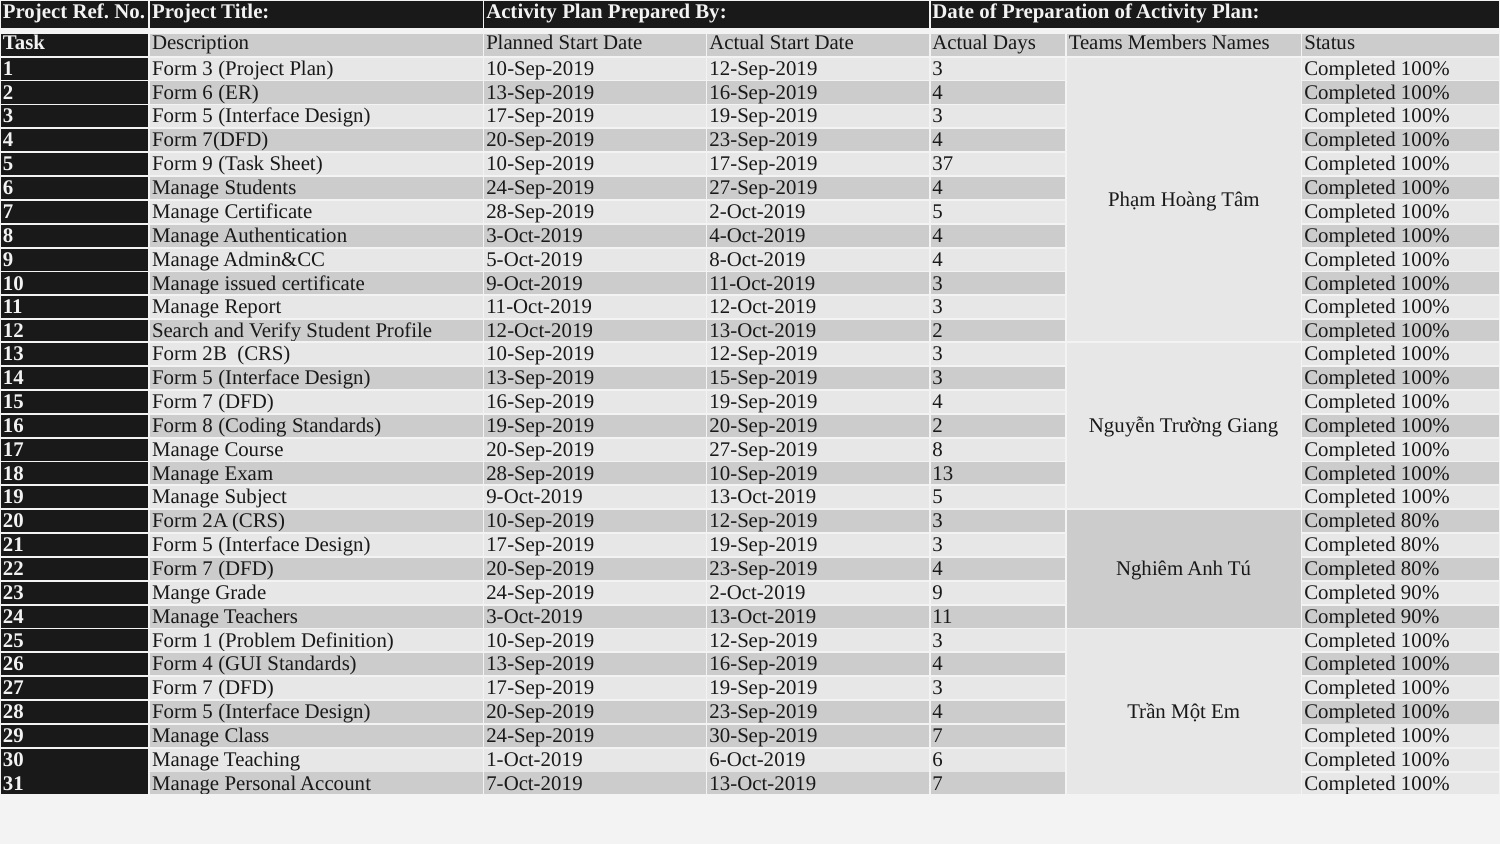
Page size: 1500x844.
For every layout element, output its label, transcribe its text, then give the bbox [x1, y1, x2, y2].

table_cell 27 [1, 677, 148, 699]
table_cell Completed 100% [1302, 81, 1499, 104]
table_cell 1 [1, 58, 148, 80]
table_cell 25 [1, 629, 148, 651]
table_cell Form 4 (GUI Standards) [150, 653, 483, 675]
table_cell 20-Sep-2019 [484, 129, 706, 151]
table_cell 19-Sep-2019 [707, 534, 929, 556]
table_cell 28-Sep-2019 [484, 462, 706, 484]
table_cell 9-Oct-2019 [484, 486, 706, 508]
table_cell 3-Oct-2019 [484, 225, 706, 247]
table_cell 27-Sep-2019 [707, 439, 929, 461]
table_cell Form 8 (Coding Standards) [150, 415, 483, 437]
table_cell 12 [1, 320, 148, 341]
table_cell Form 5 (Interface Design) [150, 367, 483, 389]
table_cell 2 [1, 81, 148, 104]
table_header Project Title: [150, 1, 483, 28]
table_cell 12-Oct-2019 [707, 296, 929, 318]
table_cell 6 [931, 749, 1065, 772]
table_cell Completed 100% [1302, 105, 1499, 127]
table_cell Completed 100% [1302, 367, 1499, 389]
table_cell Completed 100% [1302, 58, 1499, 80]
table_cell 2-Oct-2019 [707, 201, 929, 223]
table_cell 3 [1, 105, 148, 127]
table_cell 4 [931, 81, 1065, 104]
table_cell Completed 80% [1302, 558, 1499, 580]
table_cell Completed 100% [1302, 343, 1499, 365]
table_cell 4 [931, 249, 1065, 271]
table_cell 4 [931, 391, 1065, 413]
table_cell Actual Start Date [707, 34, 929, 56]
table_cell 21 [1, 534, 148, 556]
table_cell Manage Teachers [150, 606, 483, 628]
table_cell 5-Oct-2019 [484, 249, 706, 271]
table_cell 13-Sep-2019 [484, 81, 706, 104]
table_cell 3 [931, 677, 1065, 699]
table_cell 15 [1, 391, 148, 413]
table_cell Manage Teaching [150, 749, 483, 772]
table_cell 11 [1, 296, 148, 318]
table_cell 17-Sep-2019 [484, 677, 706, 699]
table_cell 9 [1, 249, 148, 271]
table_cell Completed 100% [1302, 462, 1499, 484]
table_cell 19-Sep-2019 [484, 415, 706, 437]
table_cell 13-Oct-2019 [707, 320, 929, 341]
table_cell Completed 100% [1302, 415, 1499, 437]
table_cell 7-Oct-2019 [484, 772, 706, 794]
table_cell 3 [931, 510, 1065, 532]
table_cell Completed 100% [1302, 129, 1499, 151]
table_cell Form 3 (Project Plan) [150, 58, 483, 80]
table_cell Mange Grade [150, 582, 483, 604]
table_cell 28-Sep-2019 [484, 201, 706, 223]
table_cell Completed 100% [1302, 177, 1499, 199]
table_cell 11-Oct-2019 [707, 272, 929, 294]
table_cell 2 [931, 415, 1065, 437]
table_cell Completed 100% [1302, 201, 1499, 223]
table_cell Form 7 (DFD) [150, 558, 483, 580]
table_cell 3 [931, 629, 1065, 651]
table_cell 5 [1, 153, 148, 175]
table_cell Completed 100% [1302, 724, 1499, 747]
table_cell 19-Sep-2019 [707, 105, 929, 127]
table_cell 23-Sep-2019 [707, 558, 929, 580]
table_cell 10-Sep-2019 [484, 343, 706, 365]
table_cell 28 [1, 701, 148, 723]
table_cell 12-Sep-2019 [707, 629, 929, 651]
table_cell 13-Sep-2019 [484, 367, 706, 389]
table_cell 20-Sep-2019 [484, 439, 706, 461]
table_cell Form 7 (DFD) [150, 677, 483, 699]
table_cell 3 [931, 58, 1065, 80]
table_cell 27-Sep-2019 [707, 177, 929, 199]
table_cell Manage Class [150, 725, 483, 747]
table_cell 20-Sep-2019 [707, 415, 929, 437]
table_cell 4-Oct-2019 [707, 225, 929, 247]
table_cell 12-Sep-2019 [707, 58, 929, 80]
table_cell 13 [1, 343, 148, 365]
table_cell Form 7(DFD) [150, 129, 483, 151]
table_cell 6 [1, 177, 148, 199]
table_cell Actual Days [931, 34, 1065, 56]
table_cell 10-Sep-2019 [707, 462, 929, 484]
table_cell 13-Sep-2019 [484, 653, 706, 675]
table_cell Completed 100% [1302, 773, 1499, 794]
table_cell 8 [1, 225, 148, 247]
table_cell Completed 100% [1302, 296, 1499, 318]
table_cell Completed 80% [1302, 534, 1499, 556]
table_cell 12-Oct-2019 [484, 320, 706, 341]
table_cell Completed 100% [1302, 439, 1499, 461]
table_cell Manage Subject [150, 486, 483, 508]
table_cell Completed 100% [1302, 701, 1499, 724]
table_cell 4 [931, 653, 1065, 675]
table_cell Form 9 (Task Sheet) [150, 153, 483, 175]
table_cell Completed 100% [1302, 677, 1499, 699]
table_cell 13 [931, 462, 1065, 484]
table_header Date of Preparation of Activity Plan: [931, 1, 1499, 28]
table_cell Manage Exam [150, 462, 483, 484]
table_cell 3 [931, 534, 1065, 556]
table_cell 14 [1, 367, 148, 389]
table_cell Completed 100% [1302, 486, 1499, 508]
table_cell Description [150, 34, 483, 56]
table_cell 22 [1, 558, 148, 580]
table_cell 10-Sep-2019 [484, 510, 706, 532]
table_cell 10 [1, 272, 148, 294]
table_cell 24-Sep-2019 [484, 582, 706, 604]
table_cell Form 6 (ER) [150, 81, 483, 104]
table_cell 4 [931, 129, 1065, 151]
table_cell 4 [1, 129, 148, 151]
table_cell 20-Sep-2019 [484, 558, 706, 580]
table_cell 4 [931, 177, 1065, 199]
table_cell 26 [1, 653, 148, 675]
table_cell 10-Sep-2019 [484, 153, 706, 175]
table_cell 24-Sep-2019 [484, 725, 706, 747]
table_cell 29 [1, 725, 148, 747]
table_cell Completed 100% [1302, 653, 1499, 675]
table_cell 3-Oct-2019 [484, 606, 706, 628]
table_cell Manage Certificate [150, 201, 483, 223]
table_cell Form 5 (Interface Design) [150, 701, 483, 723]
table_cell 16-Sep-2019 [707, 653, 929, 675]
table_cell 13-Oct-2019 [707, 486, 929, 508]
table_cell Completed 100% [1302, 153, 1499, 175]
table_cell Form 2A (CRS) [150, 510, 483, 532]
table_cell 8 [931, 439, 1065, 461]
table_cell 20 [1, 510, 148, 532]
table_cell Search and Verify Student Profile [150, 320, 483, 341]
table_cell 17-Sep-2019 [707, 153, 929, 175]
table_cell 8-Oct-2019 [707, 249, 929, 271]
table_cell 18 [1, 462, 148, 484]
table_cell Completed 100% [1302, 629, 1499, 651]
table_cell 10-Sep-2019 [484, 58, 706, 80]
table_cell 5 [931, 486, 1065, 508]
table_cell Teams Members Names [1067, 34, 1301, 56]
table_cell Completed 90% [1302, 606, 1499, 628]
table_cell Planned Start Date [484, 34, 706, 56]
table_cell Form 5 (Interface Design) [150, 534, 483, 556]
table_cell 24-Sep-2019 [484, 177, 706, 199]
table_cell Completed 100% [1302, 249, 1499, 271]
table_cell 19 [1, 486, 148, 508]
table_cell 4 [931, 225, 1065, 247]
table_cell 23 [1, 582, 148, 604]
table_cell 4 [931, 701, 1065, 723]
table_cell 6-Oct-2019 [707, 749, 929, 772]
table_cell Form 5 (Interface Design) [150, 105, 483, 127]
table_cell Completed 100% [1302, 320, 1499, 341]
table_cell 9 [931, 582, 1065, 604]
table_header Project Ref. No. [1, 1, 148, 28]
table_cell 5 [931, 201, 1065, 223]
table_cell 11-Oct-2019 [484, 296, 706, 318]
table_cell 12-Sep-2019 [707, 510, 929, 532]
table_cell Completed 80% [1302, 510, 1499, 532]
table_cell 7 [1, 201, 148, 223]
table_cell Task [1, 34, 148, 56]
table_cell 31 [1, 772, 148, 794]
table_cell Form 2B (CRS) [150, 343, 483, 365]
table_cell Manage Authentication [150, 225, 483, 247]
table_cell 3 [931, 343, 1065, 365]
table_cell 19-Sep-2019 [707, 391, 929, 413]
table_cell 16-Sep-2019 [707, 81, 929, 104]
table_cell Status [1302, 34, 1499, 56]
table_cell 12-Sep-2019 [707, 343, 929, 365]
table_cell 17 [1, 439, 148, 461]
table_cell Manage Personal Account [150, 772, 483, 794]
table_cell 11 [931, 606, 1065, 628]
table_cell 3 [931, 105, 1065, 127]
table_cell Trần Một Em [1067, 629, 1301, 794]
table_cell Form 7 (DFD) [150, 391, 483, 413]
table_cell 2 [931, 320, 1065, 341]
table_cell 7 [931, 725, 1065, 747]
table_cell Manage Report [150, 296, 483, 318]
table_cell 16-Sep-2019 [484, 391, 706, 413]
table_cell 17-Sep-2019 [484, 534, 706, 556]
table_cell Completed 100% [1302, 391, 1499, 413]
table_cell Manage issued certificate [150, 272, 483, 294]
table_cell Manage Admin&CC [150, 249, 483, 271]
table_cell Completed 100% [1302, 749, 1499, 771]
table_cell 4 [931, 558, 1065, 580]
table_cell 7 [931, 772, 1065, 794]
table_cell 23-Sep-2019 [707, 129, 929, 151]
table_cell 30-Sep-2019 [707, 725, 929, 747]
table_cell Completed 100% [1302, 272, 1499, 294]
table_cell 37 [931, 153, 1065, 175]
table_header Activity Plan Prepared By: [484, 1, 929, 28]
table_cell 15-Sep-2019 [707, 367, 929, 389]
table_cell Form 1 (Problem Definition) [150, 629, 483, 651]
table_cell 20-Sep-2019 [484, 701, 706, 723]
table_cell 3 [931, 296, 1065, 318]
table_cell 10-Sep-2019 [484, 629, 706, 651]
table_cell 3 [931, 367, 1065, 389]
table_cell 13-Oct-2019 [707, 606, 929, 628]
table_cell Completed 90% [1302, 582, 1499, 604]
table_cell Nguyễn Trường Giang [1067, 343, 1301, 508]
table_cell 24 [1, 606, 148, 628]
table_cell 16 [1, 415, 148, 437]
table_cell 30 [1, 749, 148, 772]
table_cell 3 [931, 272, 1065, 294]
table_cell 2-Oct-2019 [707, 582, 929, 604]
table_cell 19-Sep-2019 [707, 677, 929, 699]
table_cell Nghiêm Anh Tú [1067, 510, 1301, 628]
table_cell Manage Students [150, 177, 483, 199]
table_cell Phạm Hoàng Tâm [1067, 58, 1301, 341]
table_cell 13-Oct-2019 [707, 772, 929, 794]
table_cell 1-Oct-2019 [484, 749, 706, 772]
table_cell 17-Sep-2019 [484, 105, 706, 127]
table_cell 9-Oct-2019 [484, 272, 706, 294]
table_cell 23-Sep-2019 [707, 701, 929, 723]
table_cell Manage Course [150, 439, 483, 461]
table_cell Completed 100% [1302, 225, 1499, 247]
